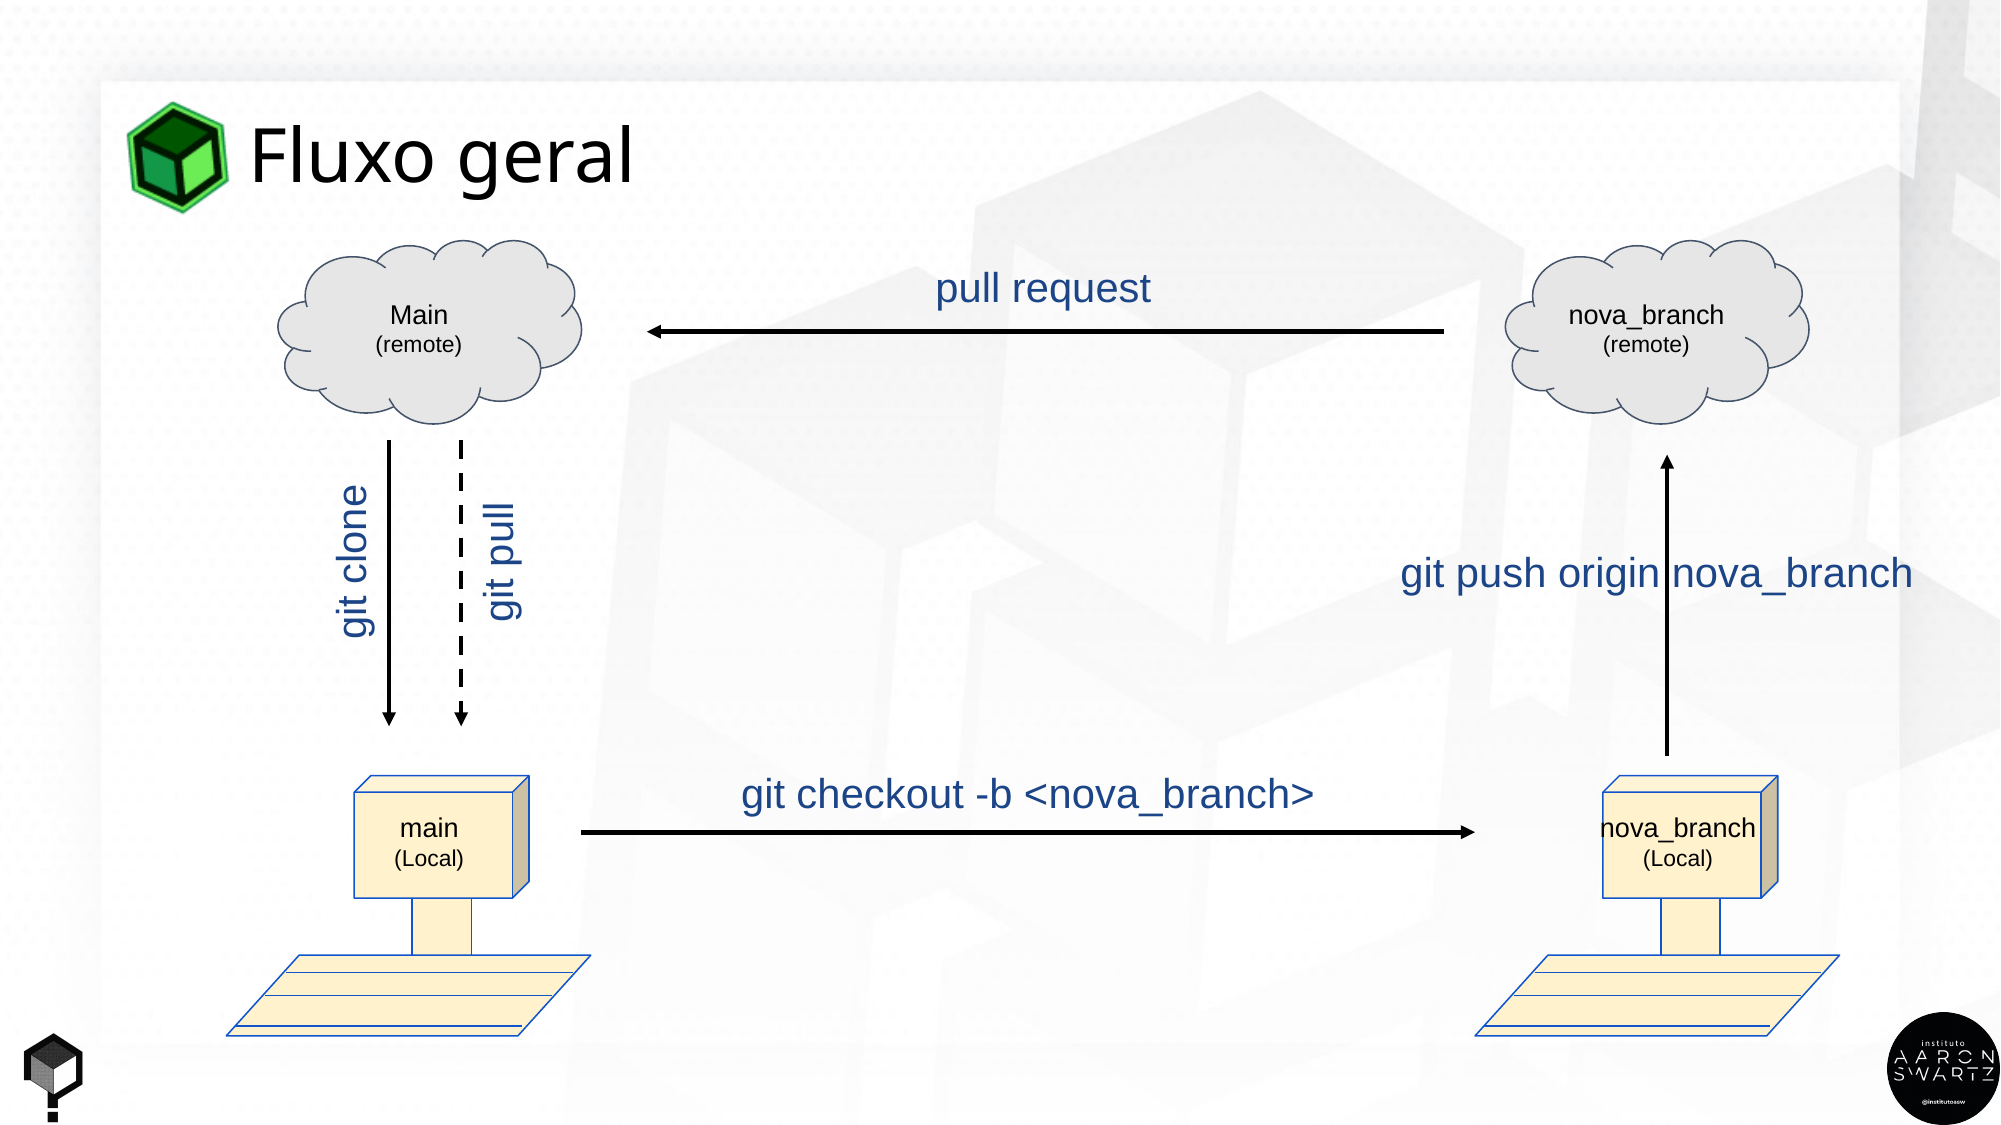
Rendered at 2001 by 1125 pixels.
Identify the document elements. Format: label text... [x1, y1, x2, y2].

text_box git pull [464, 445, 537, 680]
text_box git checkout -b <nova_branch> [711, 751, 1345, 831]
text_box git push origin nova_branch [1340, 531, 1662, 612]
text_box git push origin nova_branch [1671, 531, 1975, 612]
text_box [1474, 775, 1840, 1037]
picture [0, 0, 2001, 1125]
text_box Main (remote) [277, 240, 582, 425]
text_box pull request [726, 245, 1361, 326]
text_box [225, 775, 591, 1037]
text_box git clone [309, 445, 385, 680]
text_box nova_branch (remote) [1505, 240, 1810, 425]
title Fluxo geral [233, 75, 1250, 241]
